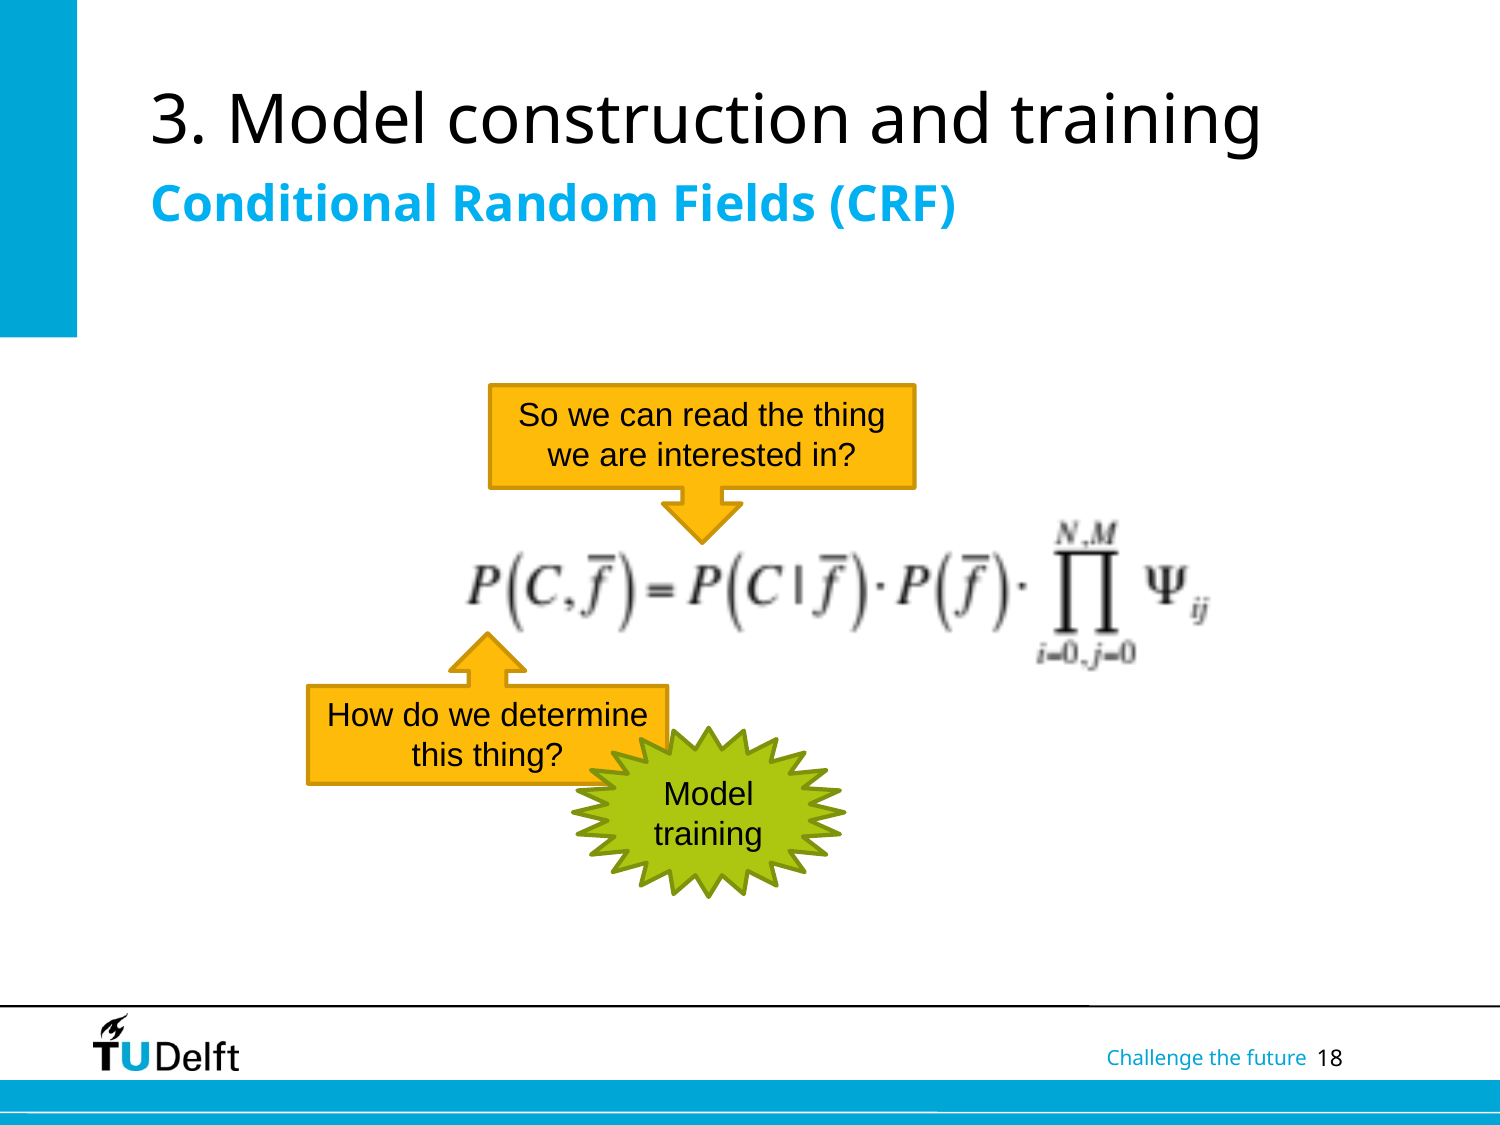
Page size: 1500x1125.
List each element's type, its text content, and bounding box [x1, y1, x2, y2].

text_box Model training [570, 725, 847, 900]
list Conditional Random Fields (CRF) [150, 178, 1287, 259]
title 3. Model construction and training [150, 74, 1326, 165]
text_box How do we determine this thing? [305, 683, 670, 786]
text_box So we can read the thing we are interested in? [487, 383, 917, 505]
picture [93, 1013, 239, 1071]
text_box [459, 507, 1219, 679]
